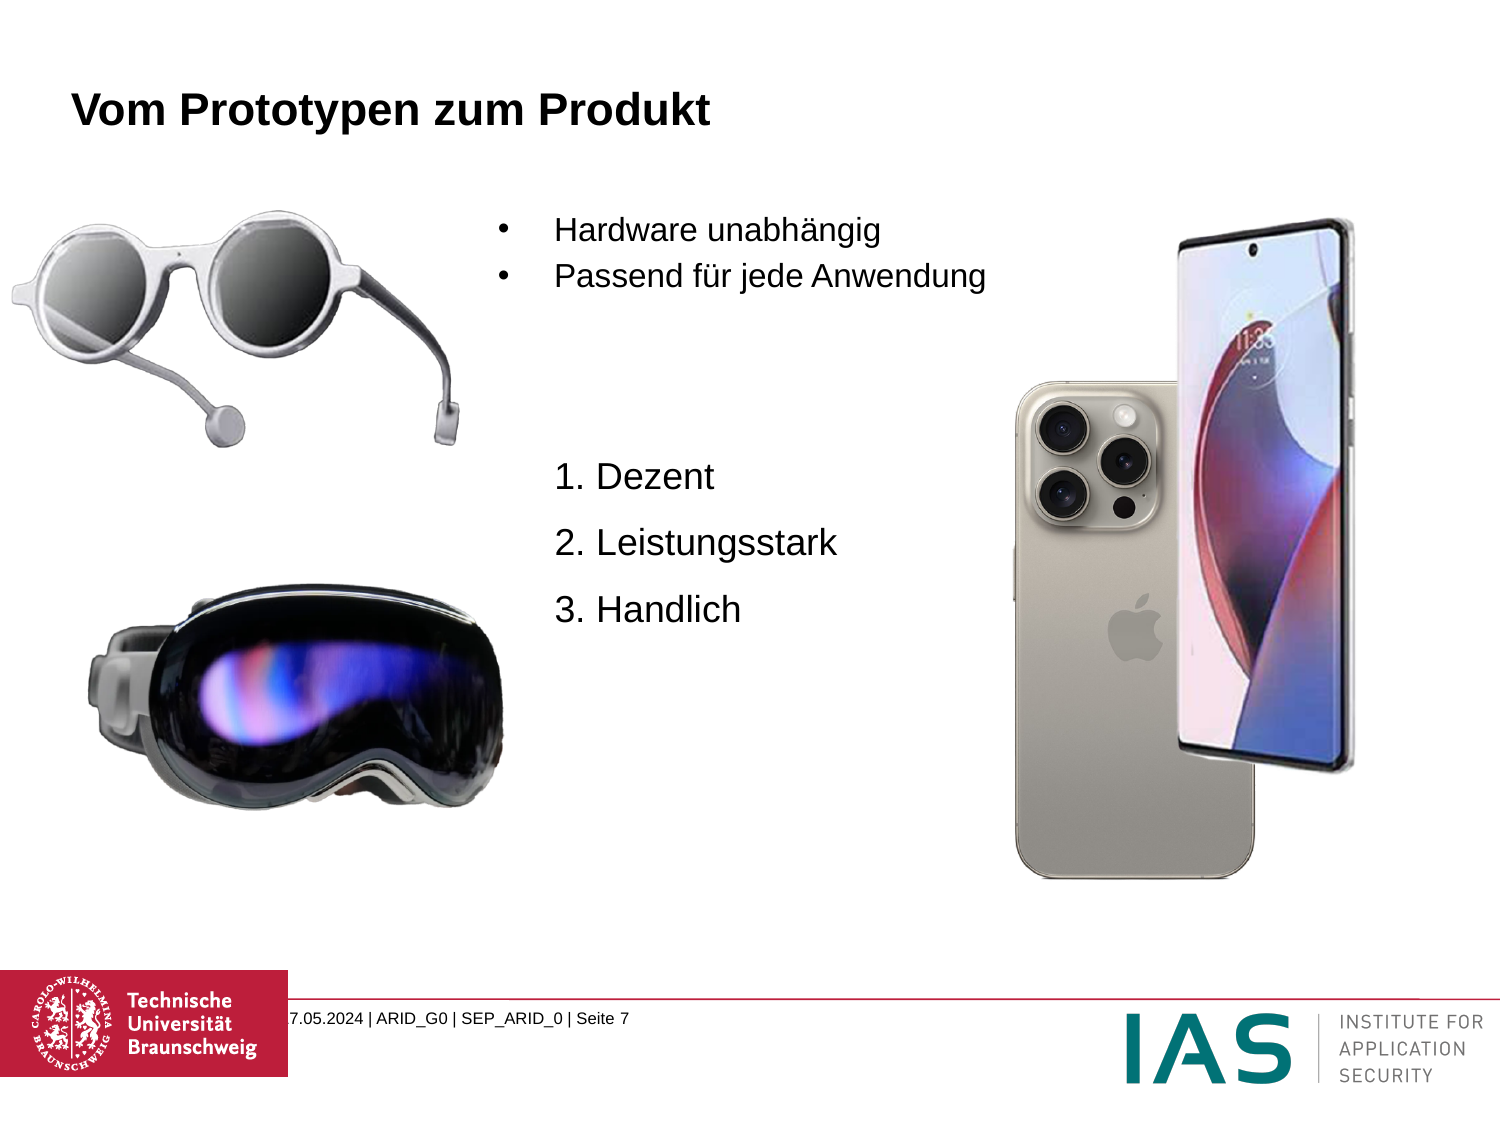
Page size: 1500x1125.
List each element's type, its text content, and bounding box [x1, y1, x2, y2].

picture [1104, 993, 1500, 1100]
picture [0, 524, 633, 1077]
picture [0, 89, 495, 512]
text_box 1. Dezent [539, 444, 864, 505]
title Vom Prototypen zum Produkt [70, 18, 1445, 135]
text_box 3. Handlich [638, 577, 877, 637]
picture [974, 207, 1398, 915]
list Hardware unabhängig Passend für jede Anwendung [497, 208, 1018, 947]
text_box 2. Leistungsstark [539, 511, 877, 571]
